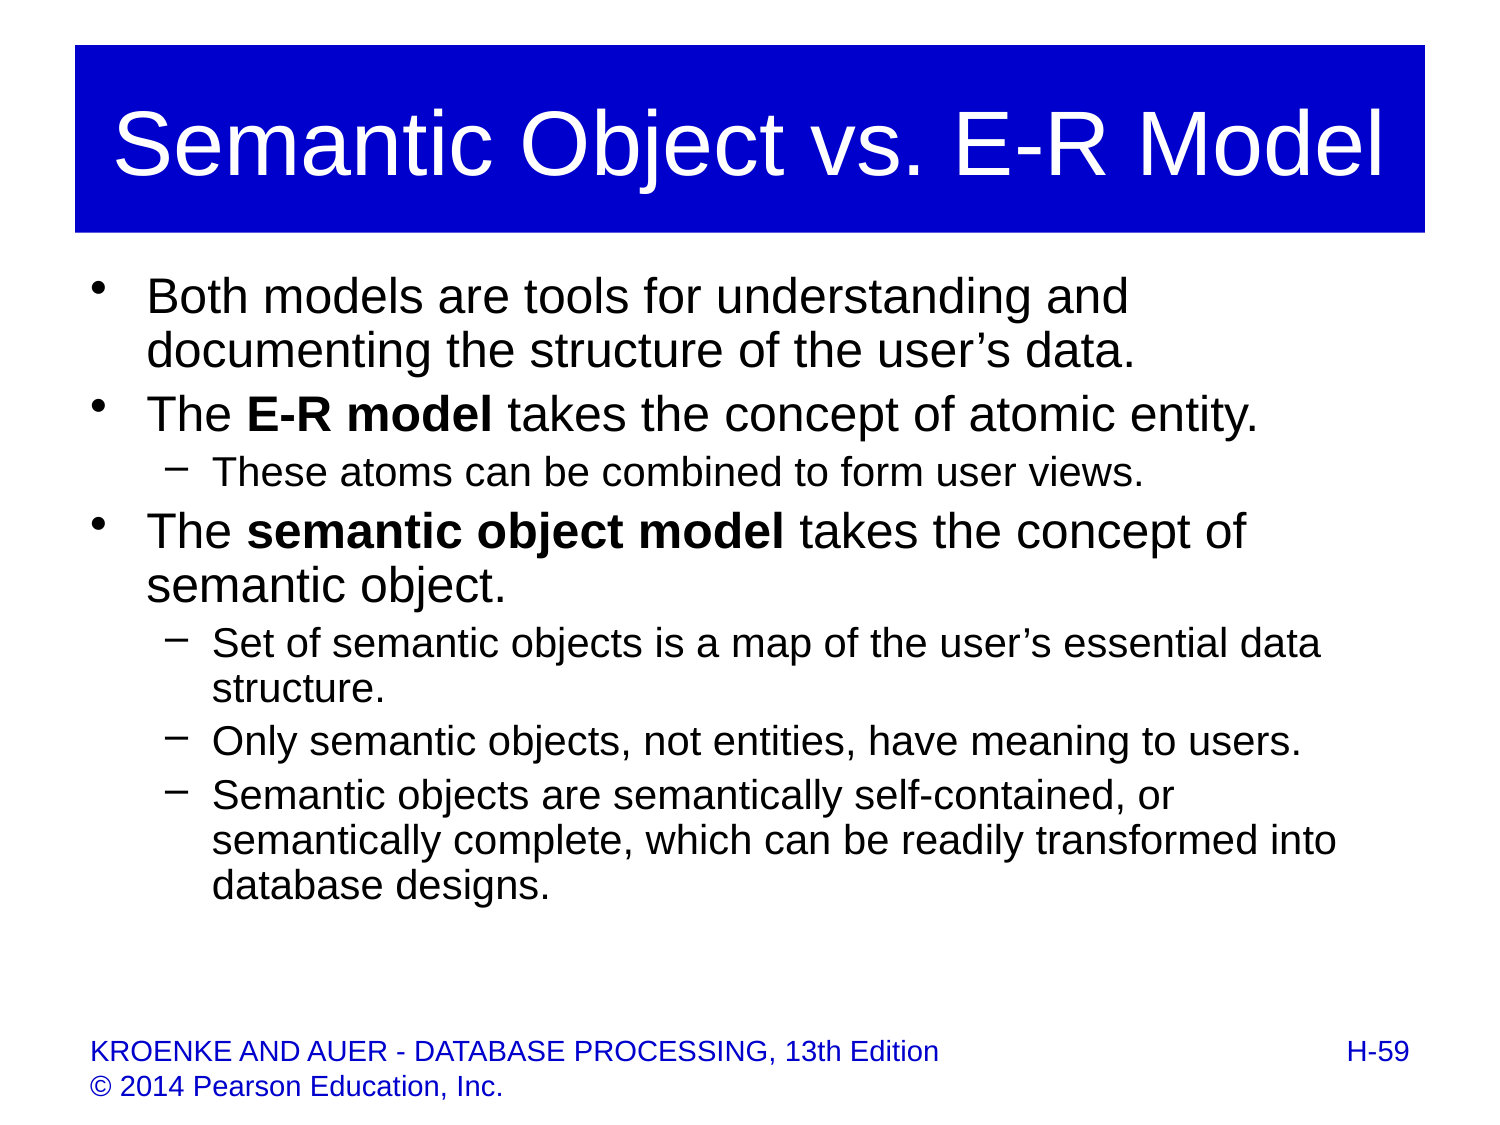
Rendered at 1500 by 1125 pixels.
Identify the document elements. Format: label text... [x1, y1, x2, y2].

title Semantic Object vs. E-R Model [75, 45, 1425, 233]
list Both models are tools for understanding and documenting the structure of the user’s data. The E-R model takes the concept of atomic entity. These atoms can be combined to form user views. The semantic object model takes the concept of semantic object. Set of semantic objects is a map of the user’s essential data structure. Only semantic objects, not entities, have meaning to users. Semantic objects are semantically self-contained, or semantically complete, which can be readily transformed into database designs. [75, 262, 1425, 1005]
footer KROENKE AND AUER - DATABASE PROCESSING, 13th Edition © 2014 Pearson Education, Inc. [74, 1024, 976, 1104]
slide_number H-59 [1074, 1024, 1426, 1103]
